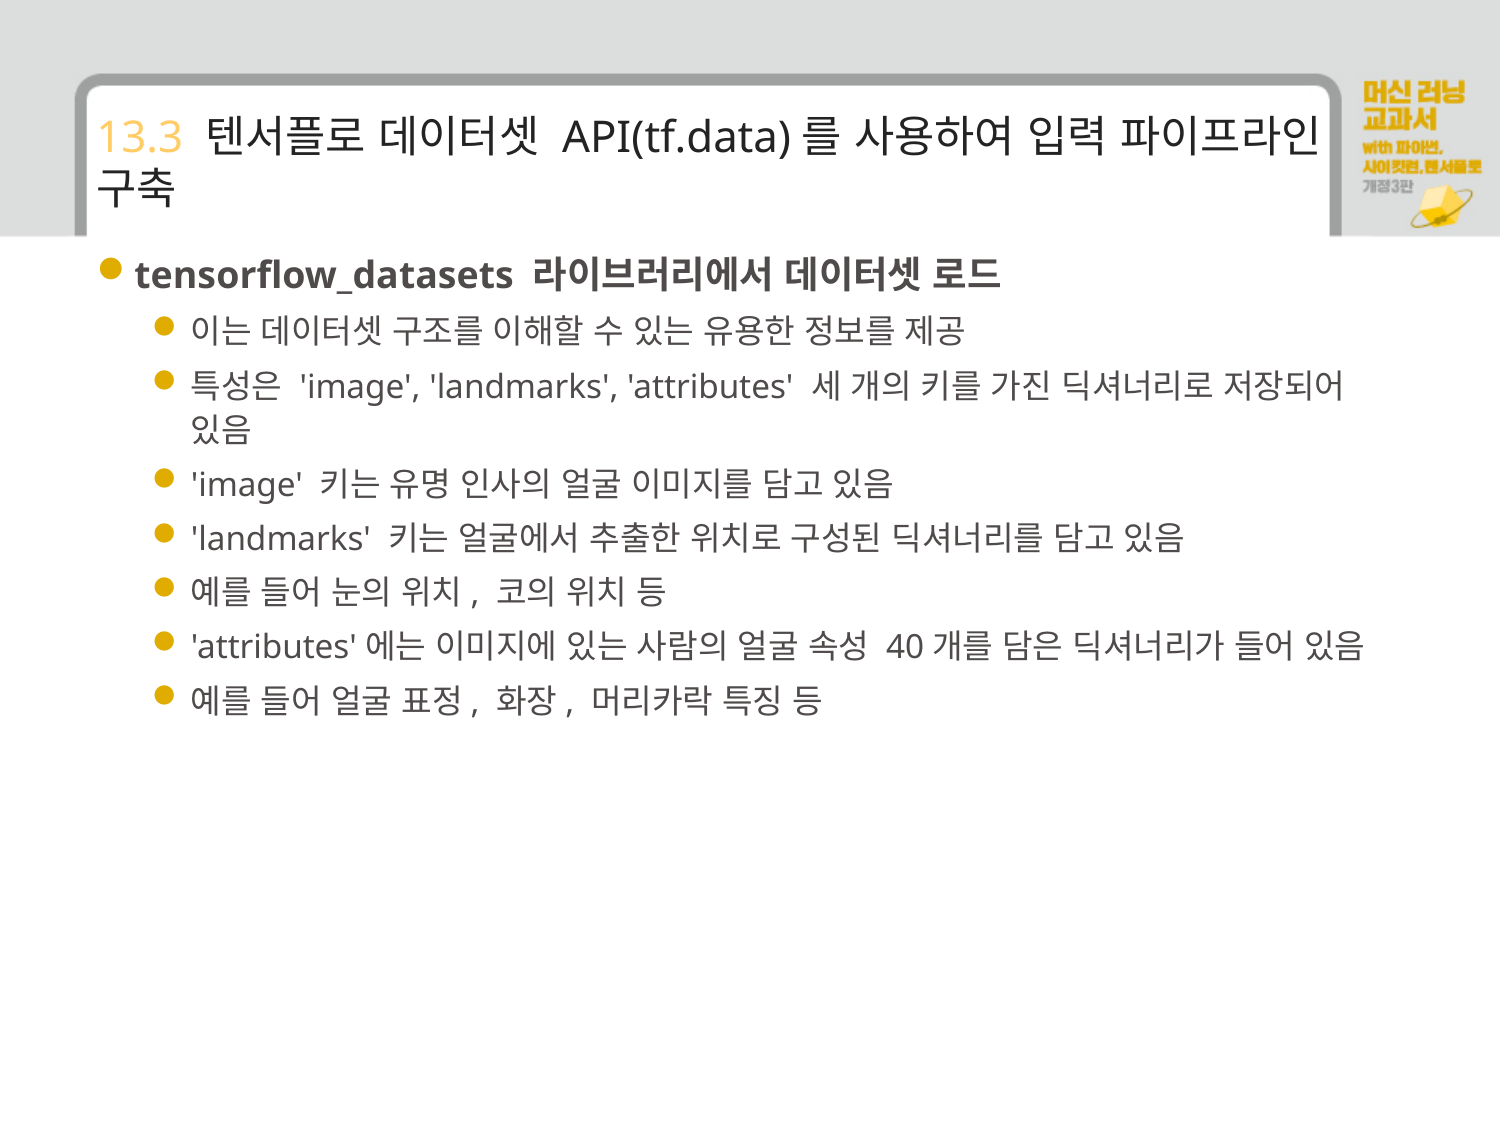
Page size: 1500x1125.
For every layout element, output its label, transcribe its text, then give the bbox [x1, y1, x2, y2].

list tensorflow_datasets 라이브러리에서 데이터셋 로드 이는 데이터셋 구조를 이해할 수 있는 유용한 정보를 제공 특성은 'image', 'landmarks', 'attributes' 세 개의 키를 가진 딕셔너리로 저장되어 있음 'image' 키는 유명 인사의 얼굴 이미지를 담고 있음 'landmarks' 키는 얼굴에서 추출한 위치로 구성된 딕셔너리를 담고 있음 예를 들어 눈의 위치, 코의 위치 등 'attributes'에는 이미지에 있는 사람의 얼굴 속성 40개를 담은 딕셔너리가 들어 있음 예를 들어 얼굴 표정, 화장, 머리카락 특징 등 [81, 239, 1412, 1054]
picture [0, 0, 1500, 1125]
title 13.3 텐서플로 데이터셋 API(tf.data)를 사용하여 입력 파이프라인 구축 [81, 90, 1412, 222]
